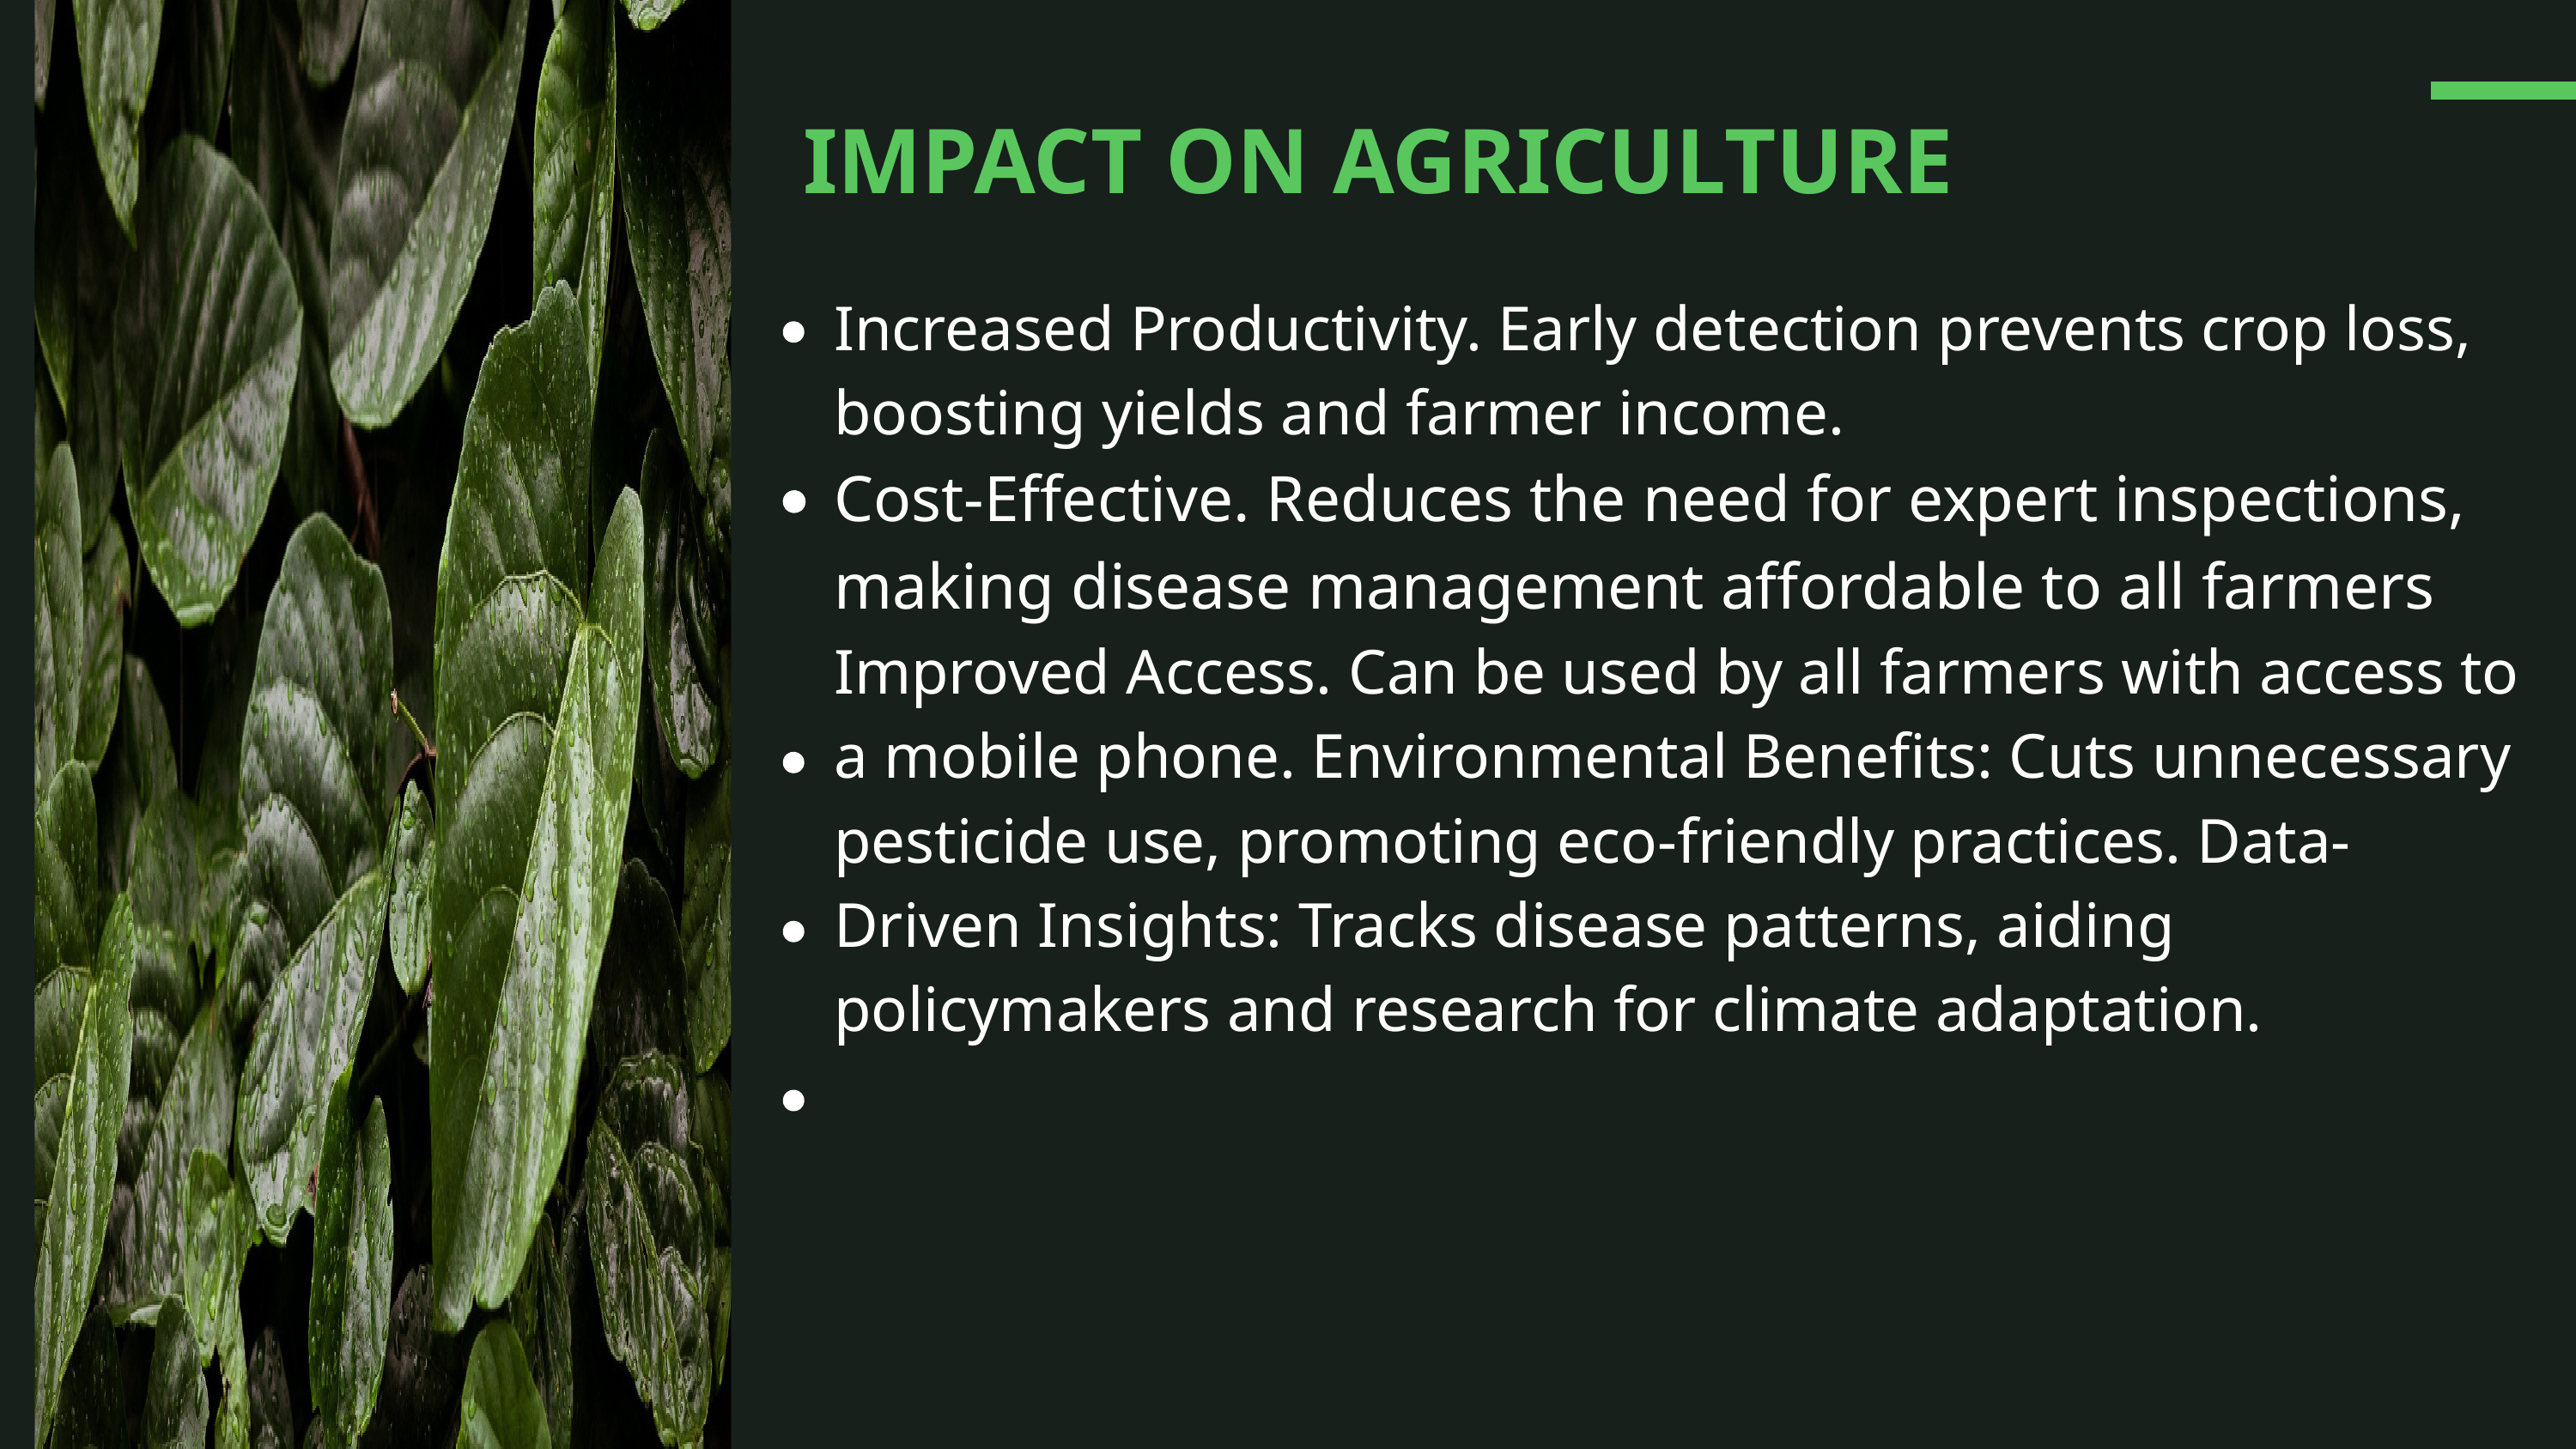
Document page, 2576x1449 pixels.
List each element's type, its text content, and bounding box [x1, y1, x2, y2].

text_box [34, 0, 732, 1449]
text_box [782, 920, 805, 943]
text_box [2431, 81, 2576, 100]
text_box Increased Productivity. Early detection prevents crop loss, boosting yields and farmer income. Cost-Effective. Reduces the need for expert inspections, making disease management affordable to all farmers Improved Access. Can be used by all farmers with access to a mobile phone. Environmental Benefits: Cuts unnecessary pesticide use, promoting eco-friendly practices. Data-Driven Insights: Tracks disease patterns, aiding policymakers and research for climate adaptation. [834, 277, 2531, 1045]
text_box IMPACT ON AGRICULTURE [803, 86, 2071, 212]
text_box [782, 1089, 805, 1112]
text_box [782, 751, 805, 774]
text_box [782, 321, 805, 343]
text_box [782, 489, 806, 513]
